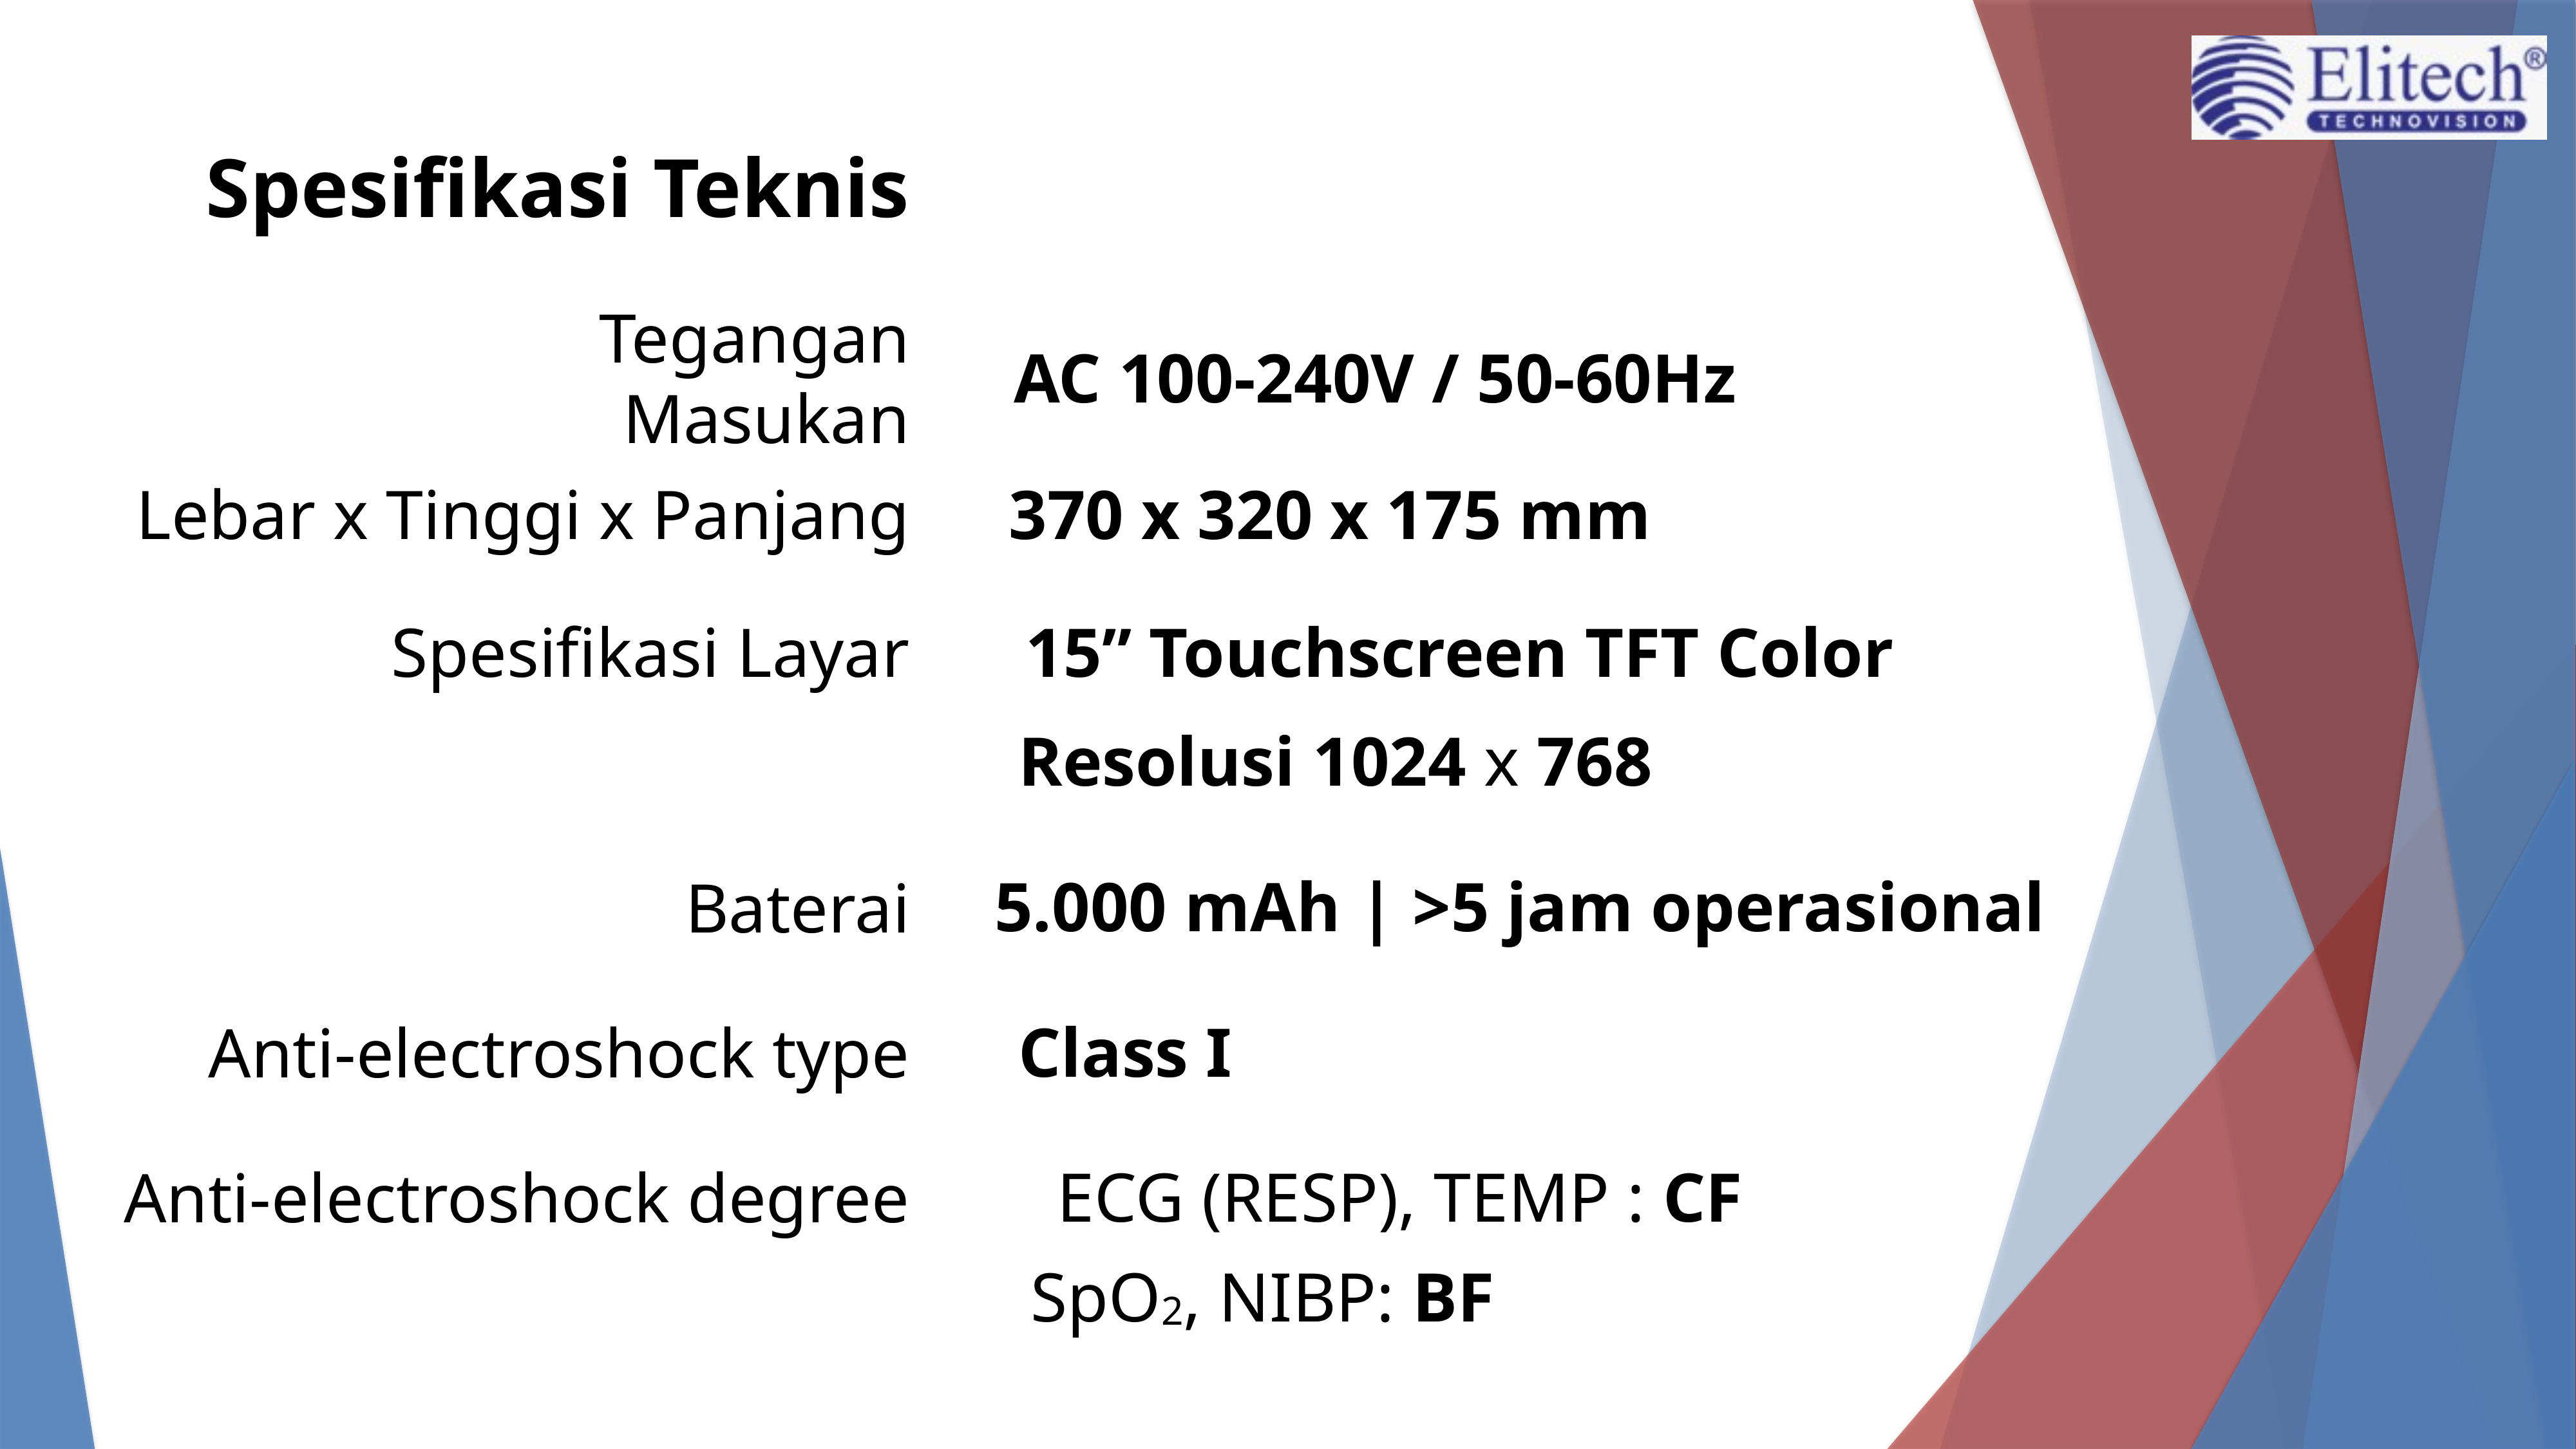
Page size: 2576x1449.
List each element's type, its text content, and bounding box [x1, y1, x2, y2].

text_box AC 100-240V / 50-60Hz [1004, 331, 1747, 421]
text_box Lebar x Tinggi x Panjang [100, 467, 916, 558]
text_box Spesifikasi Layar [100, 605, 916, 696]
text_box Baterai [100, 860, 916, 952]
text_box Class I [1009, 1005, 1242, 1095]
text_box 5.000 mAh | >5 jam operasional [985, 860, 2072, 950]
text_box Anti-electroshock degree [100, 1150, 916, 1242]
text_box Spesifikasi Teknis [200, 131, 916, 239]
text_box ECG (RESP), TEMP : CF [1047, 1150, 1752, 1240]
text_box SpO2, NIBP: BF [1021, 1249, 1504, 1340]
text_box 370 x 320 x 175 mm [999, 468, 1662, 558]
text_box 15” Touchscreen TFT Color [1016, 605, 1904, 696]
text_box Anti-electroshock type [100, 1005, 916, 1097]
picture [2191, 35, 2547, 140]
text_box Tegangan Masukan [290, 290, 916, 462]
text_box Resolusi 1024 x 768 [1009, 714, 1663, 804]
